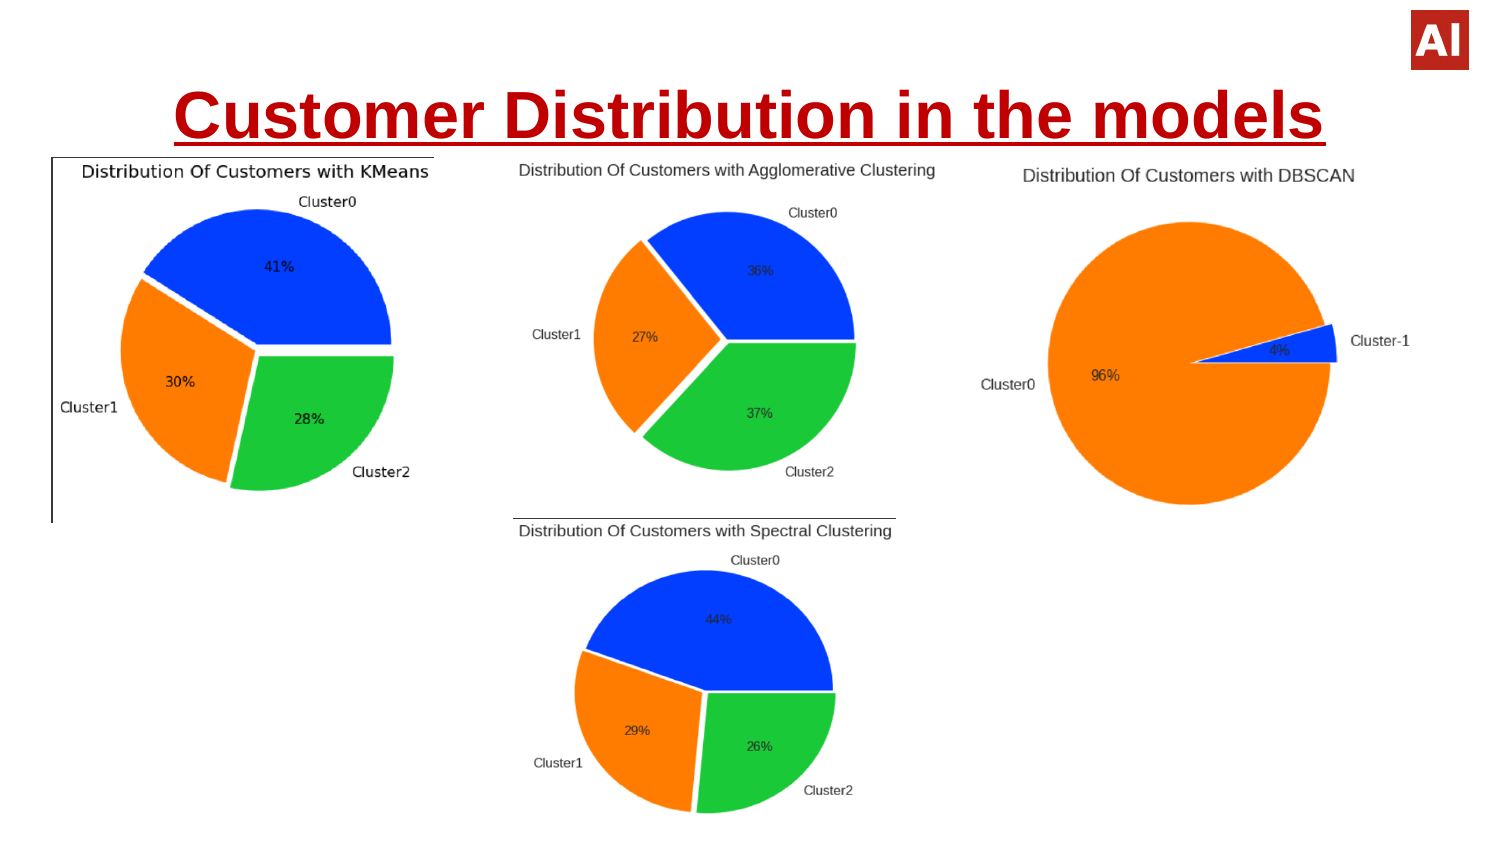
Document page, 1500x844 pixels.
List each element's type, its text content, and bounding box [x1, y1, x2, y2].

picture [513, 518, 897, 844]
picture [1411, 10, 1469, 70]
picture [50, 157, 434, 523]
picture [973, 161, 1417, 530]
picture [513, 157, 941, 504]
title Customer Distribution in the models [51, 72, 1449, 167]
